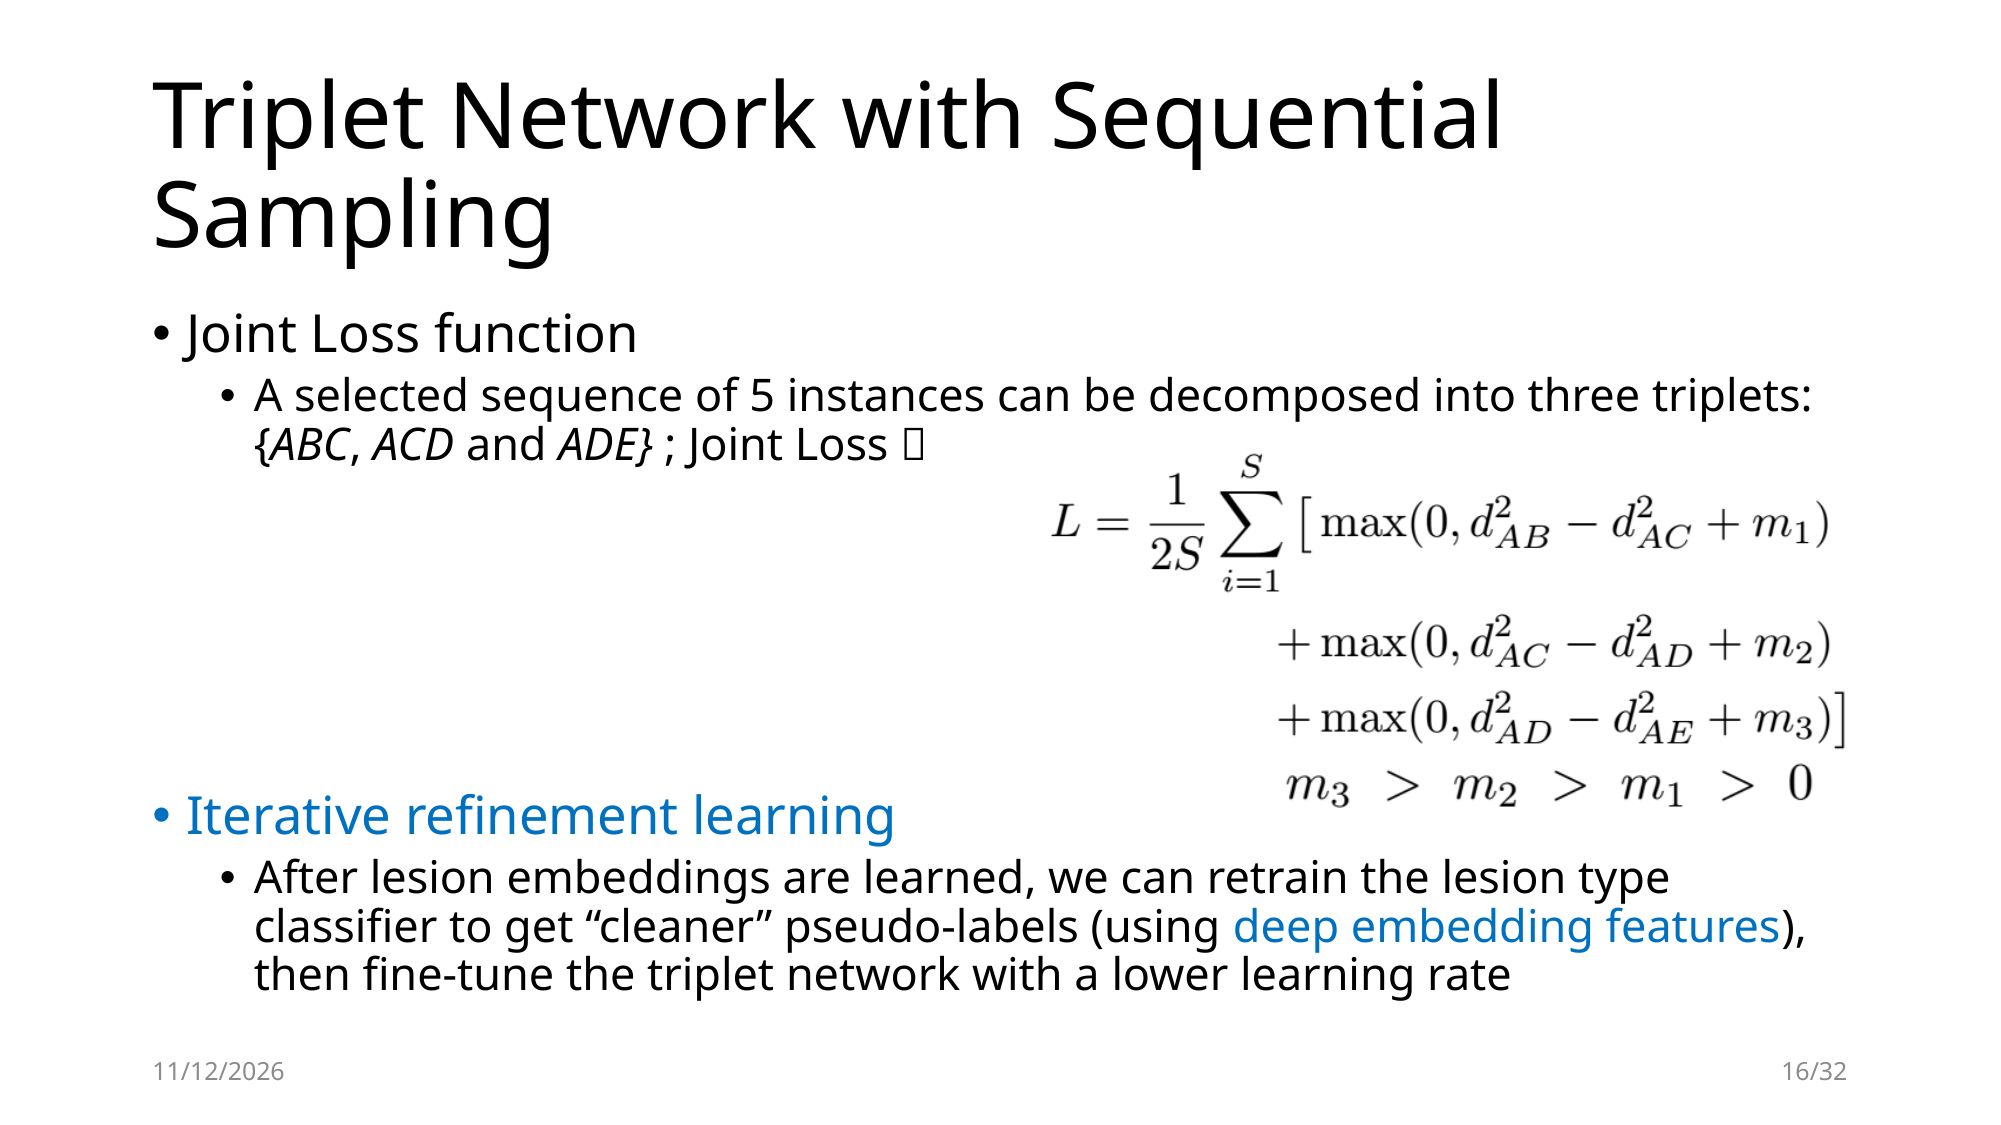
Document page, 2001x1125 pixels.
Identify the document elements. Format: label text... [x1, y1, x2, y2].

list Joint Loss function A selected sequence of 5 instances can be decomposed into three triplets: {ABC, ACD and ADE} ; Joint Loss  Iterative refinement learning After lesion embeddings are learned, we can retrain the lesion type classifier to get “cleaner” pseudo-labels (using deep embedding features), then fine-tune the triplet network with a lower learning rate [137, 299, 1863, 1014]
slide_number 16 [1412, 1042, 1863, 1103]
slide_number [137, 1042, 588, 1103]
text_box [1044, 441, 1855, 821]
title Triplet Network with Sequential Sampling [137, 59, 1863, 278]
